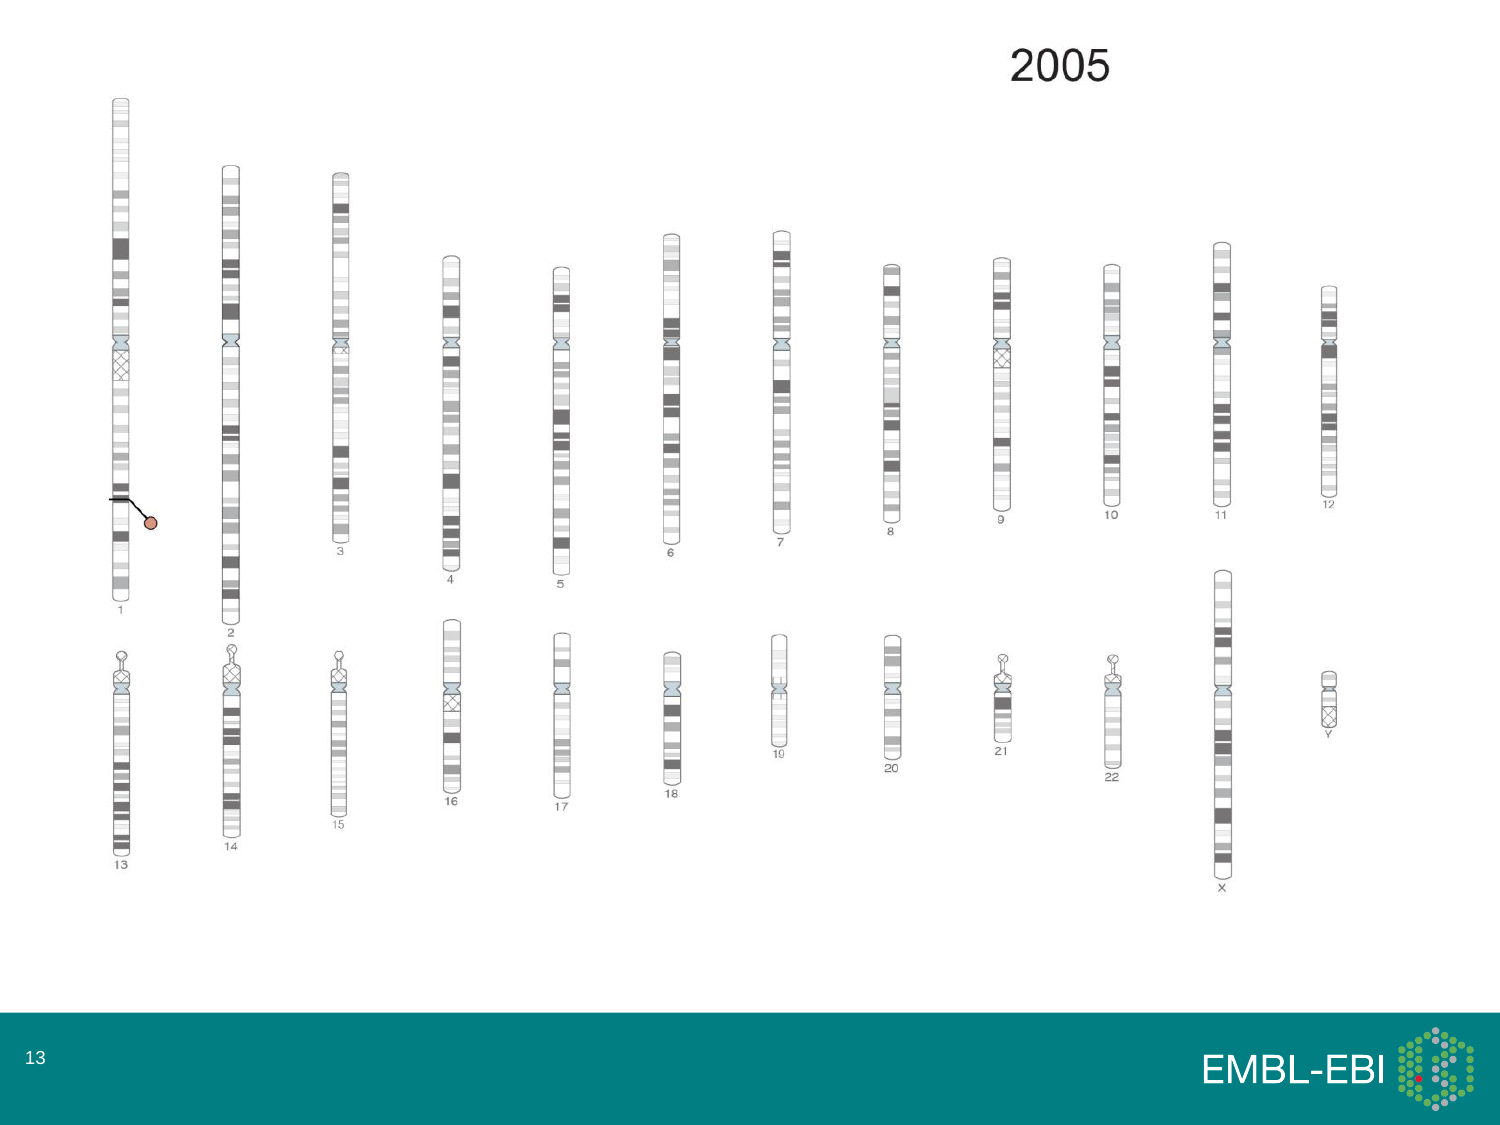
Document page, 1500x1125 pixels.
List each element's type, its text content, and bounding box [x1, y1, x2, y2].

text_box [88, 18, 1393, 997]
picture [1198, 1025, 1480, 1114]
text_box 13 [24, 1045, 75, 1084]
